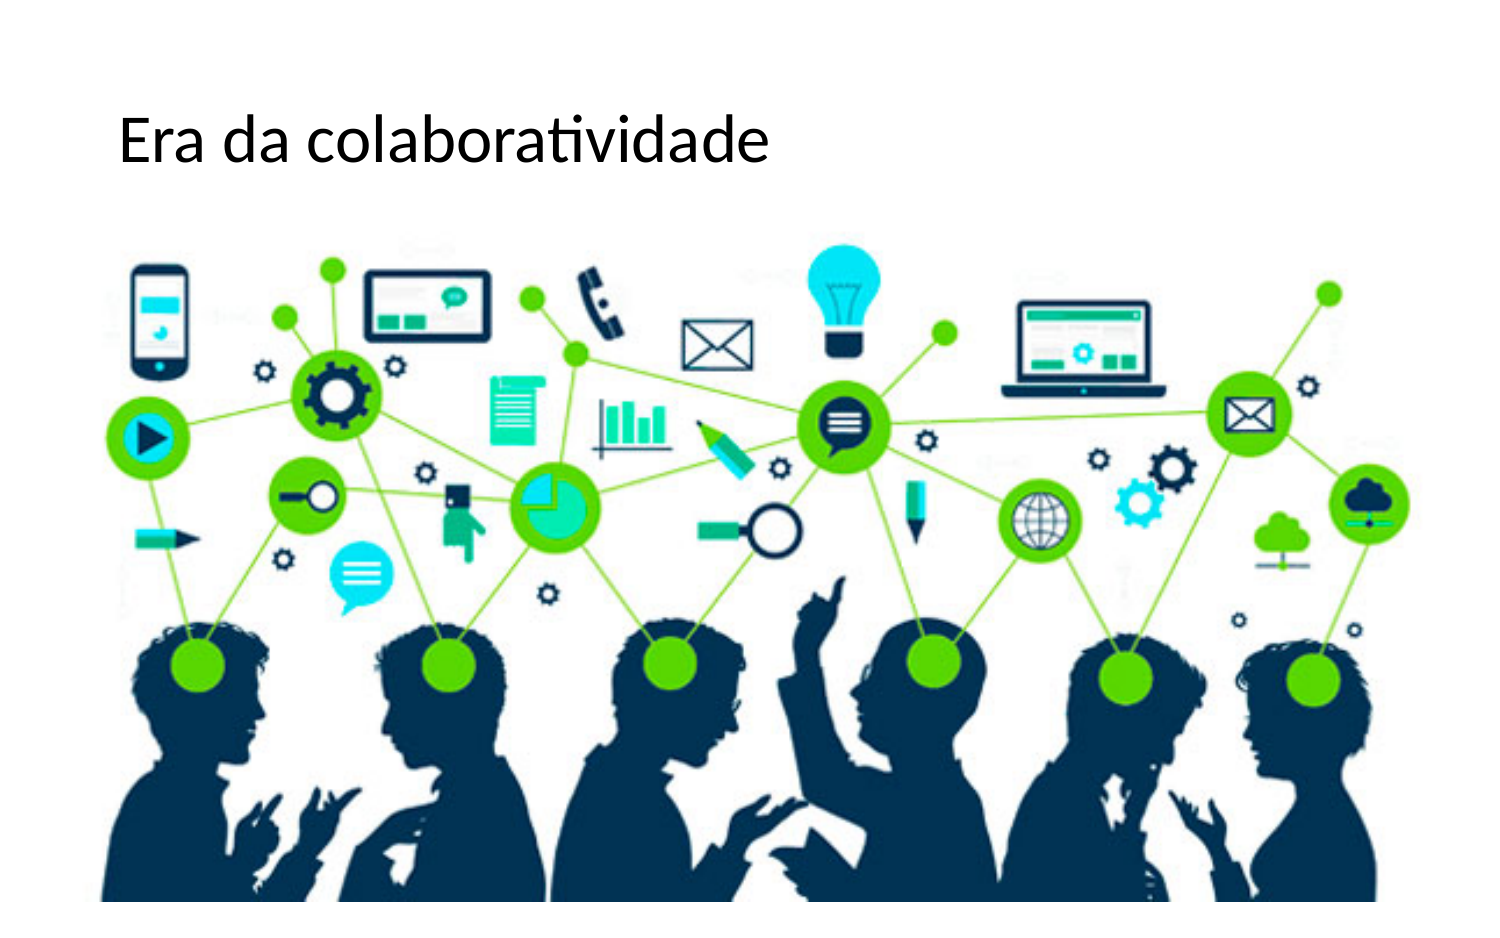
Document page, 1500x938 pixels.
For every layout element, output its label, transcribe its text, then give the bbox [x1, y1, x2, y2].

title Era da colaboratividade [103, 49, 1397, 191]
picture [70, 192, 1430, 902]
